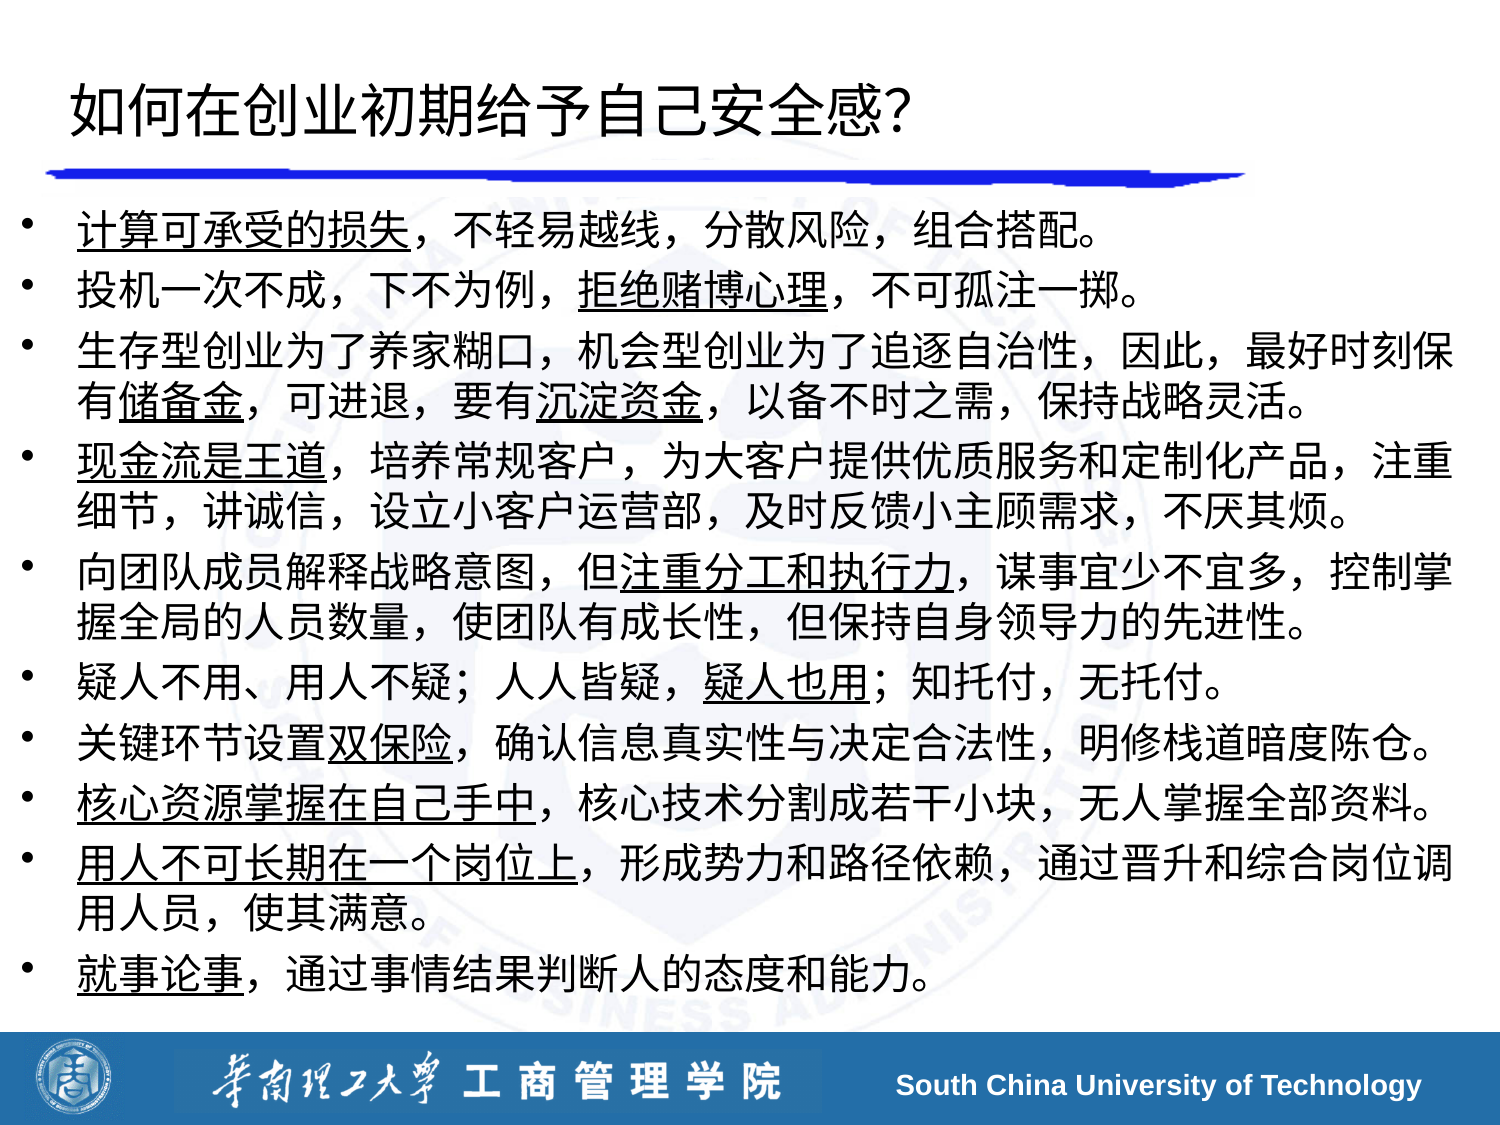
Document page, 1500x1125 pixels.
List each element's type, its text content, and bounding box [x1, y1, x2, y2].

list 计算可承受的损失，不轻易越线，分散风险，组合搭配。 投机一次不成，下不为例，拒绝赌博心理，不可孤注一掷。 生存型创业为了养家糊口，机会型创业为了追逐自治性，因此，最好时刻保有储备金，可进退，要有沉淀资金，以备不时之需，保持战略灵活。 现金流是王道，培养常规客户，为大客户提供优质服务和定制化产品，注重细节，讲诚信，设立小客户运营部，及时反馈小主顾需求，不厌其烦。 向团队成员解释战略意图，但注重分工和执行力，谋事宜少不宜多，控制掌握全局的人员数量，使团队有成长性，但保持自身领导力的先进性。 疑人不用、用人不疑；人人皆疑，疑人也用；知托付，无托付。 关键环节设置双保险，确认信息真实性与决定合法性，明修栈道暗度陈仓。 核心资源掌握在自己手中，核心技术分割成若干小块，无人掌握全部资料。 用人不可长期在一个岗位上，形成势力和路径依赖，通过晋升和综合岗位调用人员，使其满意。 就事论事，通过事情结果判断人的态度和能力。 [5, 196, 1500, 976]
picture [41, 160, 1270, 196]
picture [0, 976, 1500, 1125]
footer South China University of Technology [826, 1058, 1500, 1125]
title 如何在创业初期给予自己安全感？ [53, 31, 1388, 188]
